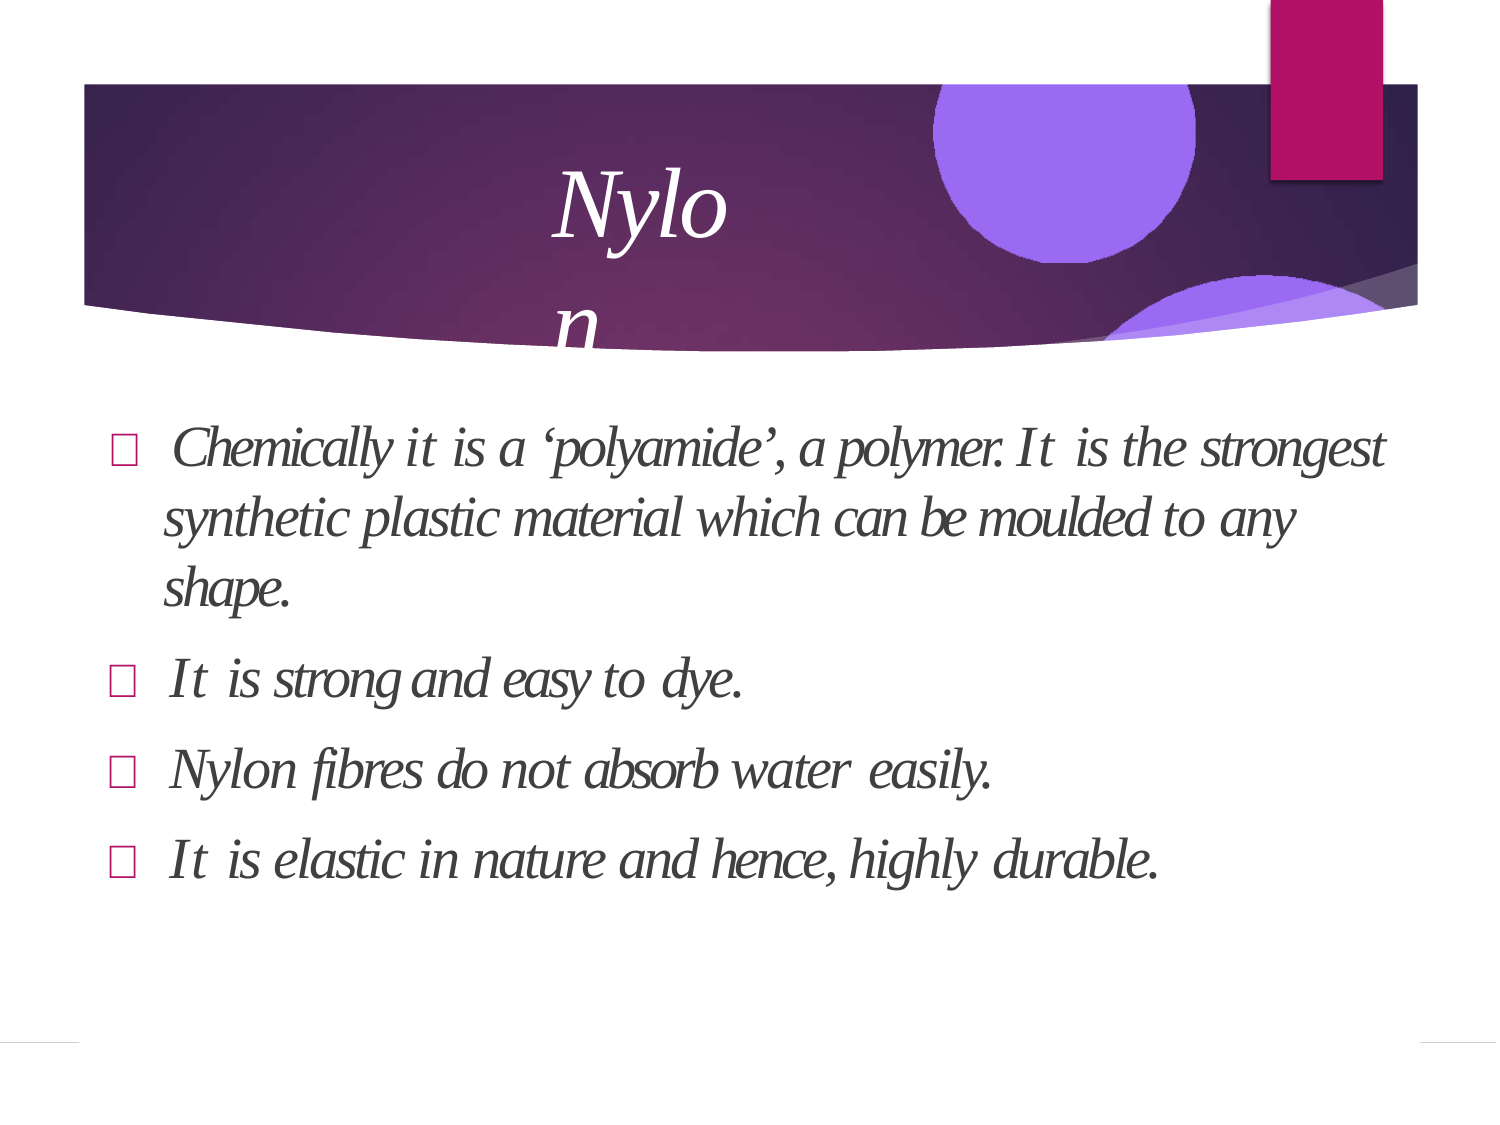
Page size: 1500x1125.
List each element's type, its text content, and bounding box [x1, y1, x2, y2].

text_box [1263, 0, 1390, 192]
picture [85, 85, 1417, 351]
text_box  Chemically it is a ‘polyamide’, a polymer. It is the strongest synthetic plastic material which can be moulded to any shape.  It is strong and easy to dye.  Nylon fibres do not absorb water easily.  It is elastic in nature and hence, highly durable. [105, 406, 1428, 891]
title Nylon [550, 135, 775, 378]
